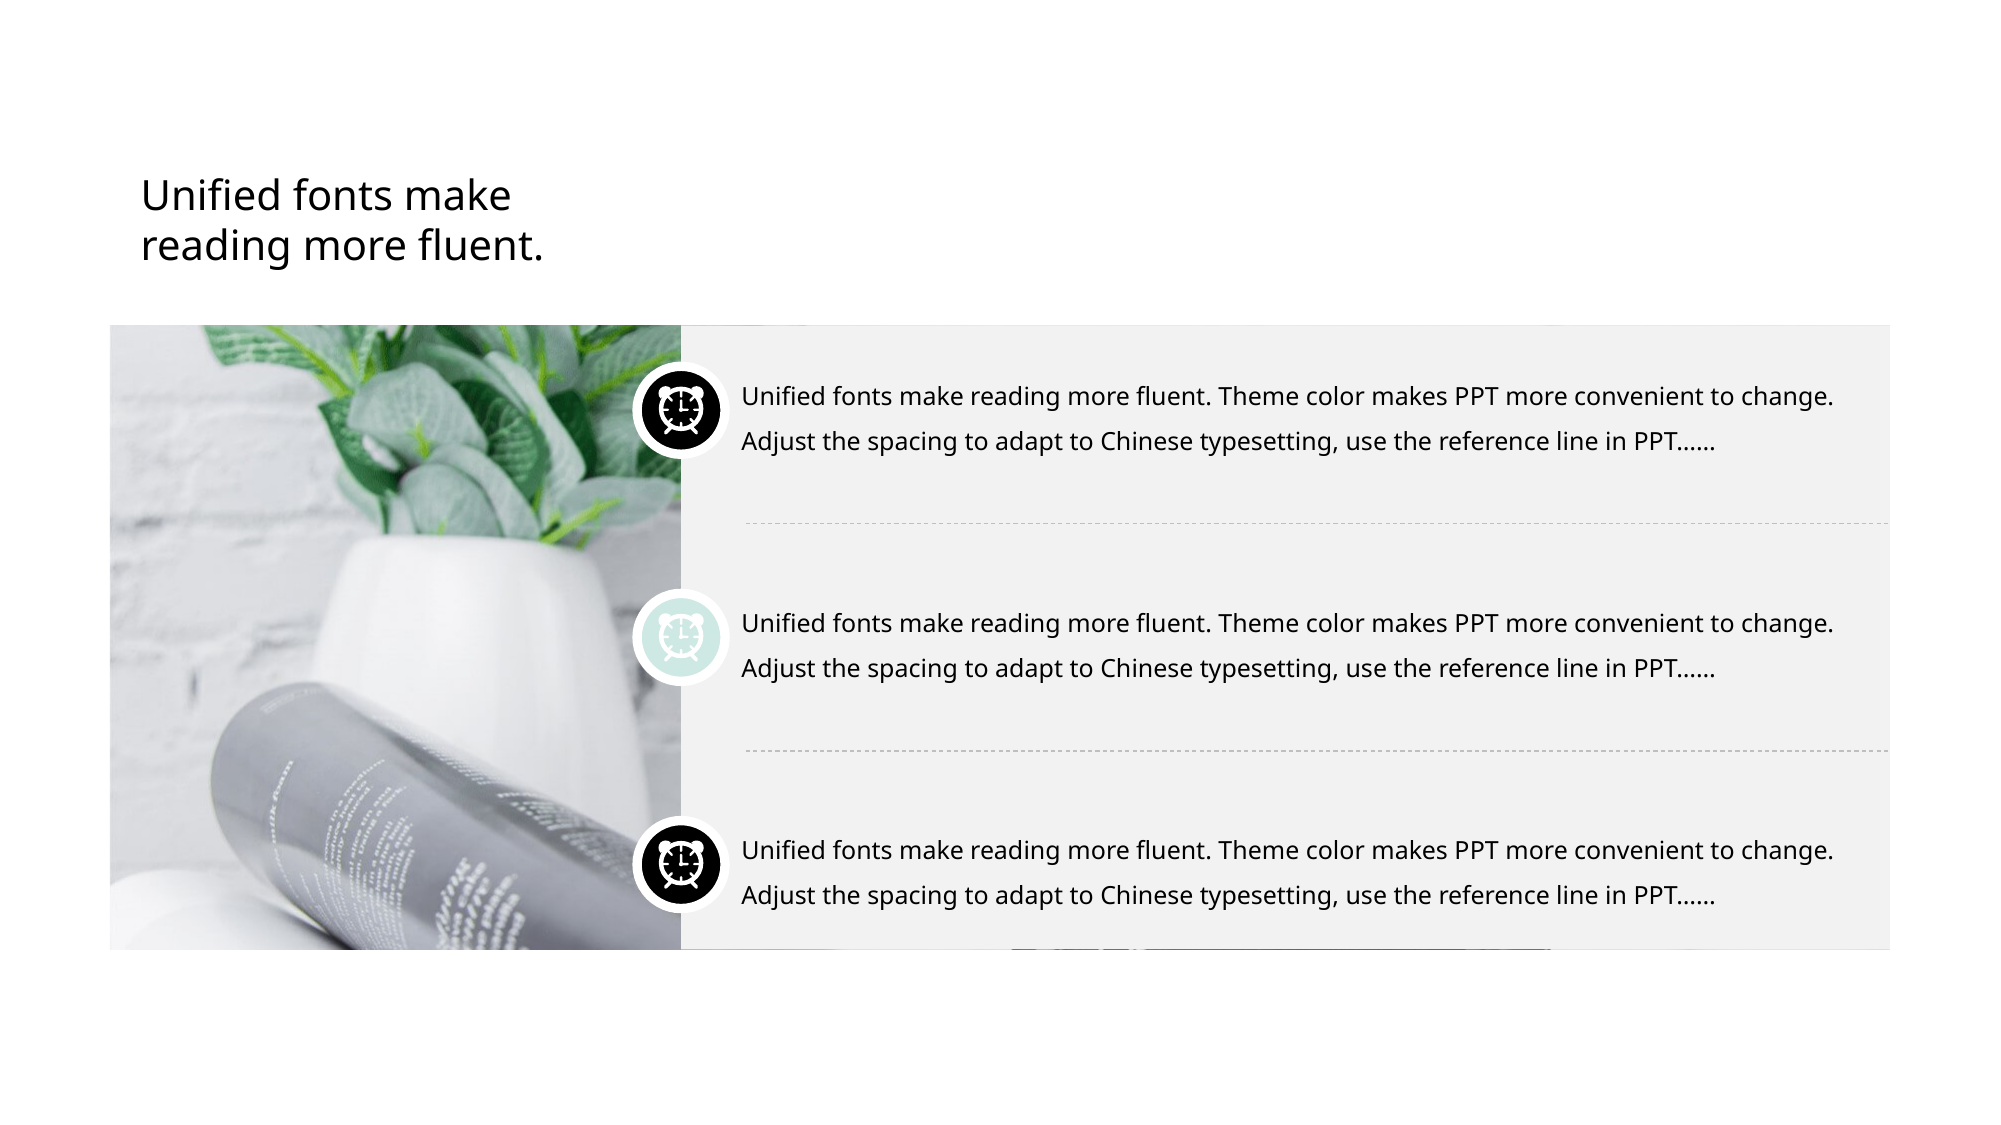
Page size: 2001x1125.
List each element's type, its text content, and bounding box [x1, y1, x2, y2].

text_box [680, 324, 1891, 950]
text_box Unified fonts make reading more fluent. [125, 136, 980, 276]
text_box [637, 820, 726, 909]
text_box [637, 593, 726, 682]
text_box [109, 324, 680, 950]
text_box Unified fonts make reading more fluent. Theme color makes PPT more convenient to change. Adjust the spacing to adapt to Chinese typesetting, use the reference line in PPT…… [726, 331, 1890, 490]
text_box Unified fonts make reading more fluent. Theme color makes PPT more convenient to change. Adjust the spacing to adapt to Chinese typesetting, use the reference line in PPT…… [726, 558, 1890, 717]
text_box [637, 366, 726, 455]
text_box Unified fonts make reading more fluent. Theme color makes PPT more convenient to change. Adjust the spacing to adapt to Chinese typesetting, use the reference line in PPT…… [726, 785, 1890, 944]
